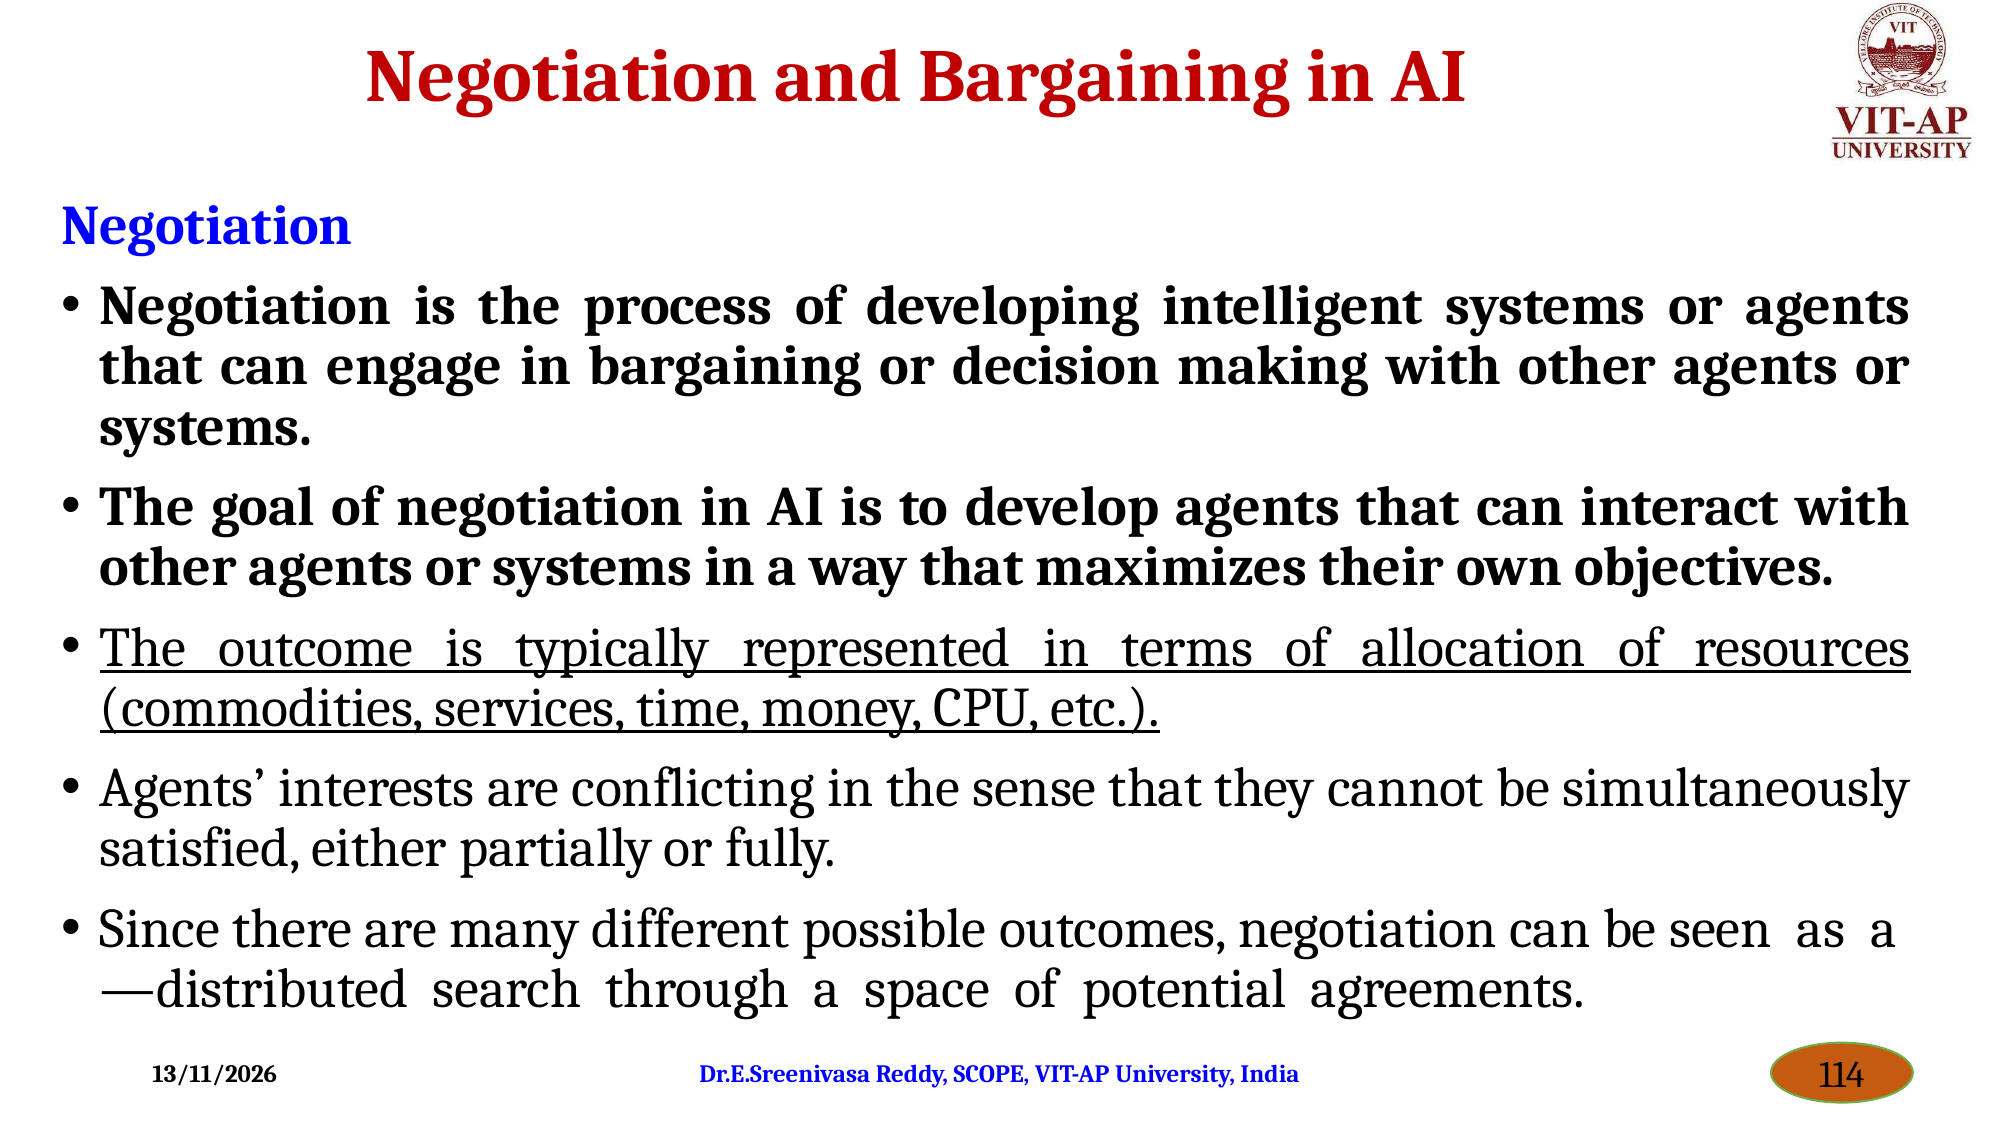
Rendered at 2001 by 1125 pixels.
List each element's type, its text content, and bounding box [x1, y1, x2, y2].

title Negotiation and Bargaining in AI [45, 22, 1771, 133]
text_box 114 [1769, 1041, 1914, 1104]
list Negotiation Negotiation is the process of developing intelligent systems or agents that can engage in bargaining or decision making with other agents or systems. The goal of negotiation in AI is to develop agents that can interact with other agents or systems in a way that maximizes their own objectives. The outcome is typically represented in terms of allocation of resources (commodities, services, time, money, CPU, etc.). Agents’ interests are conflicting in the sense that they cannot be simultaneously satisfied, either partially or fully. Since there are many different possible outcomes, negotiation can be seen as a ―distributed search through a space of potential agreements. [45, 188, 1926, 1043]
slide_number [137, 1042, 588, 1103]
picture [1811, 0, 2000, 189]
footer Dr.E.Sreenivasa Reddy, SCOPE, VIT-AP University, India [662, 1042, 1338, 1103]
